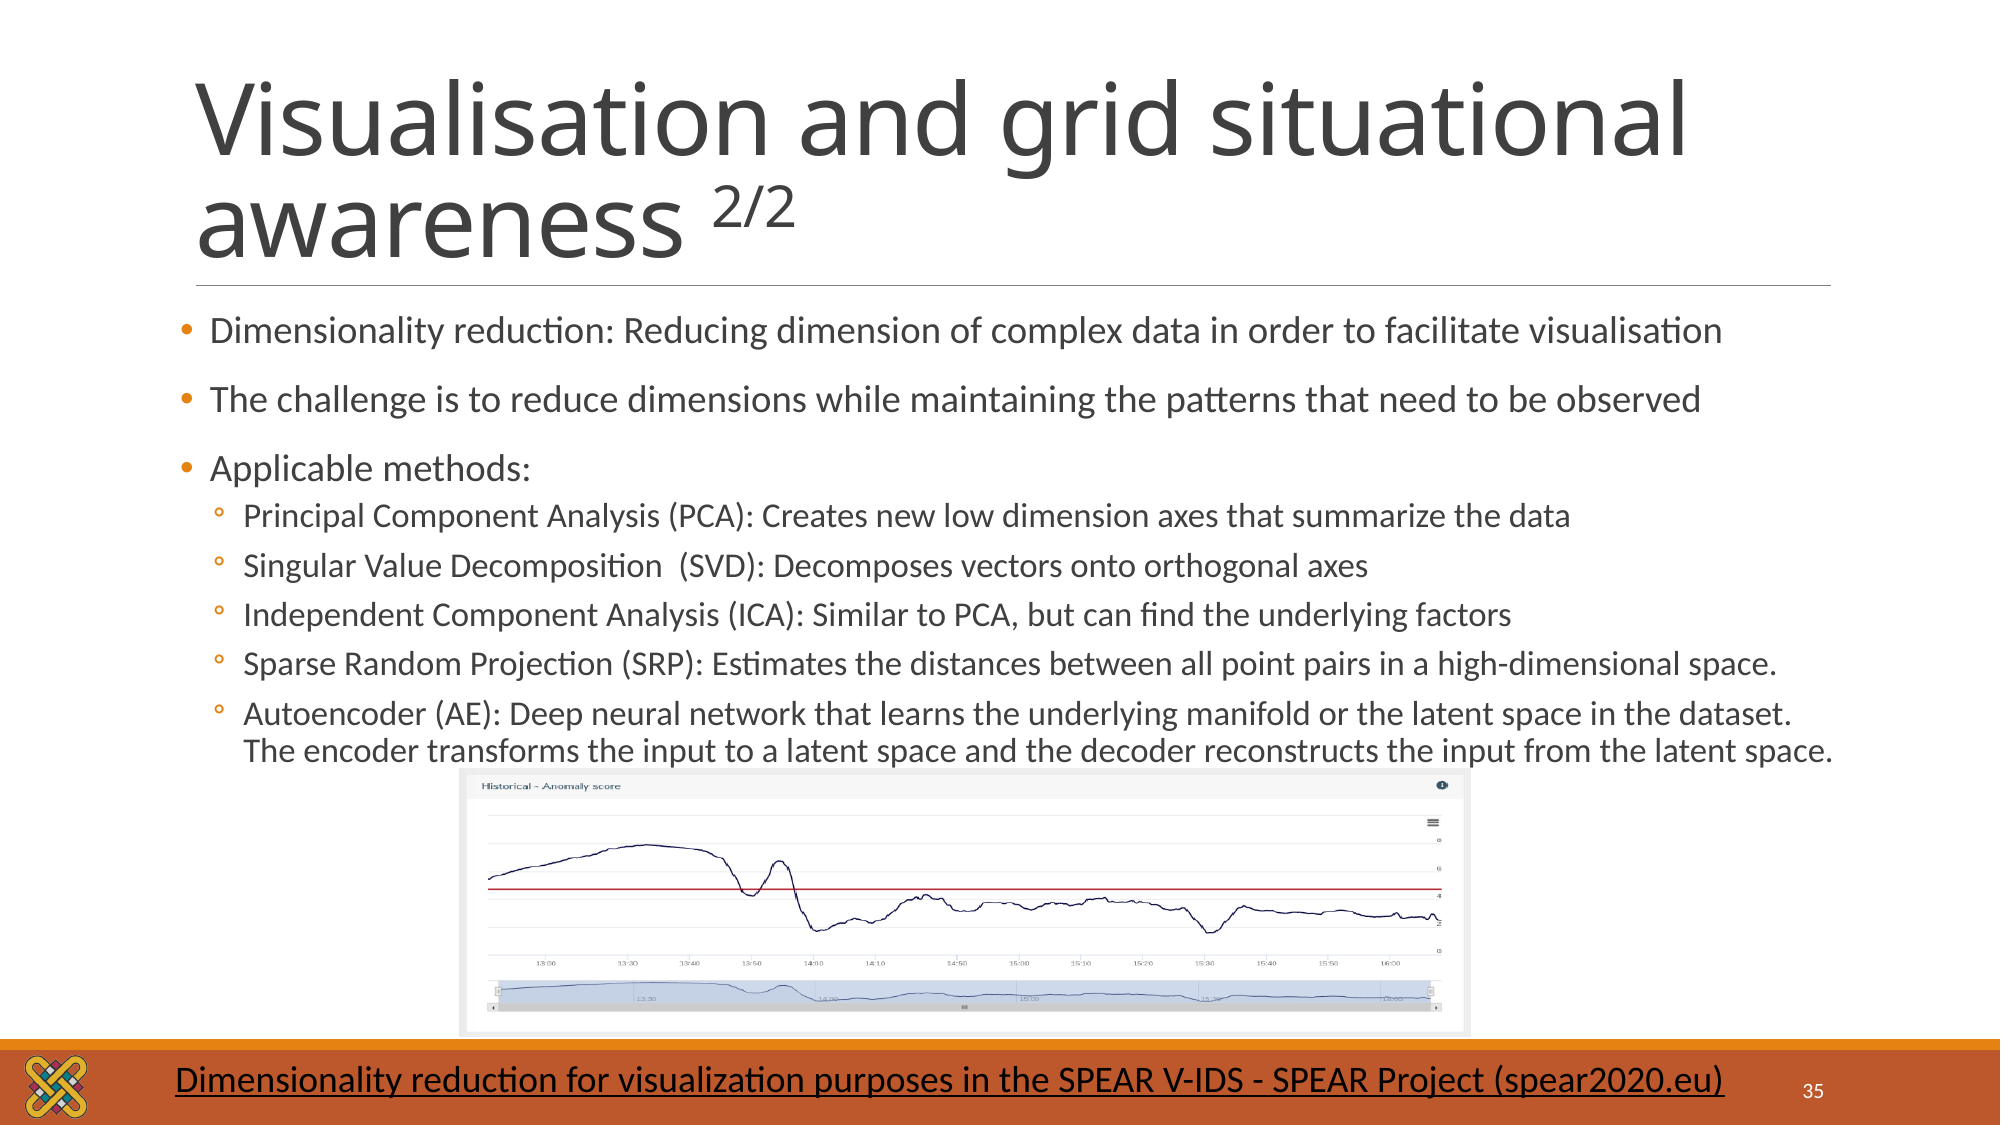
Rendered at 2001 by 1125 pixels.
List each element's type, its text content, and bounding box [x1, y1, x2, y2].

list Dimensionality reduction: Reducing dimension of complex data in order to facilitate visualisation The challenge is to reduce dimensions while maintaining the patterns that need to be observed Applicable methods: Principal Component Analysis (PCA): Creates new low dimension axes that summarize the data Singular Value Decomposition (SVD): Decomposes vectors onto orthogonal axes Independent Component Analysis (ICA): Similar to PCA, but can find the underlying factors Sparse Random Projection (SRP): Estimates the distances between all point pairs in a high-dimensional space. Autoencoder (AE): Deep neural network that learns the underlying manifold or the latent space in the dataset. The encoder transforms the input to a latent space and the decoder reconstructs the input from the latent space. [180, 302, 1840, 789]
text_box Dimensionality reduction for visualization purposes in the SPEAR V-IDS - SPEAR Project (spear2020.eu) [160, 1047, 1746, 1108]
picture [22, 1051, 90, 1121]
slide_number 35 [1624, 1059, 1840, 1120]
picture [459, 768, 1471, 1037]
title Visualisation and grid situational awareness 2/2 [180, 47, 1840, 285]
